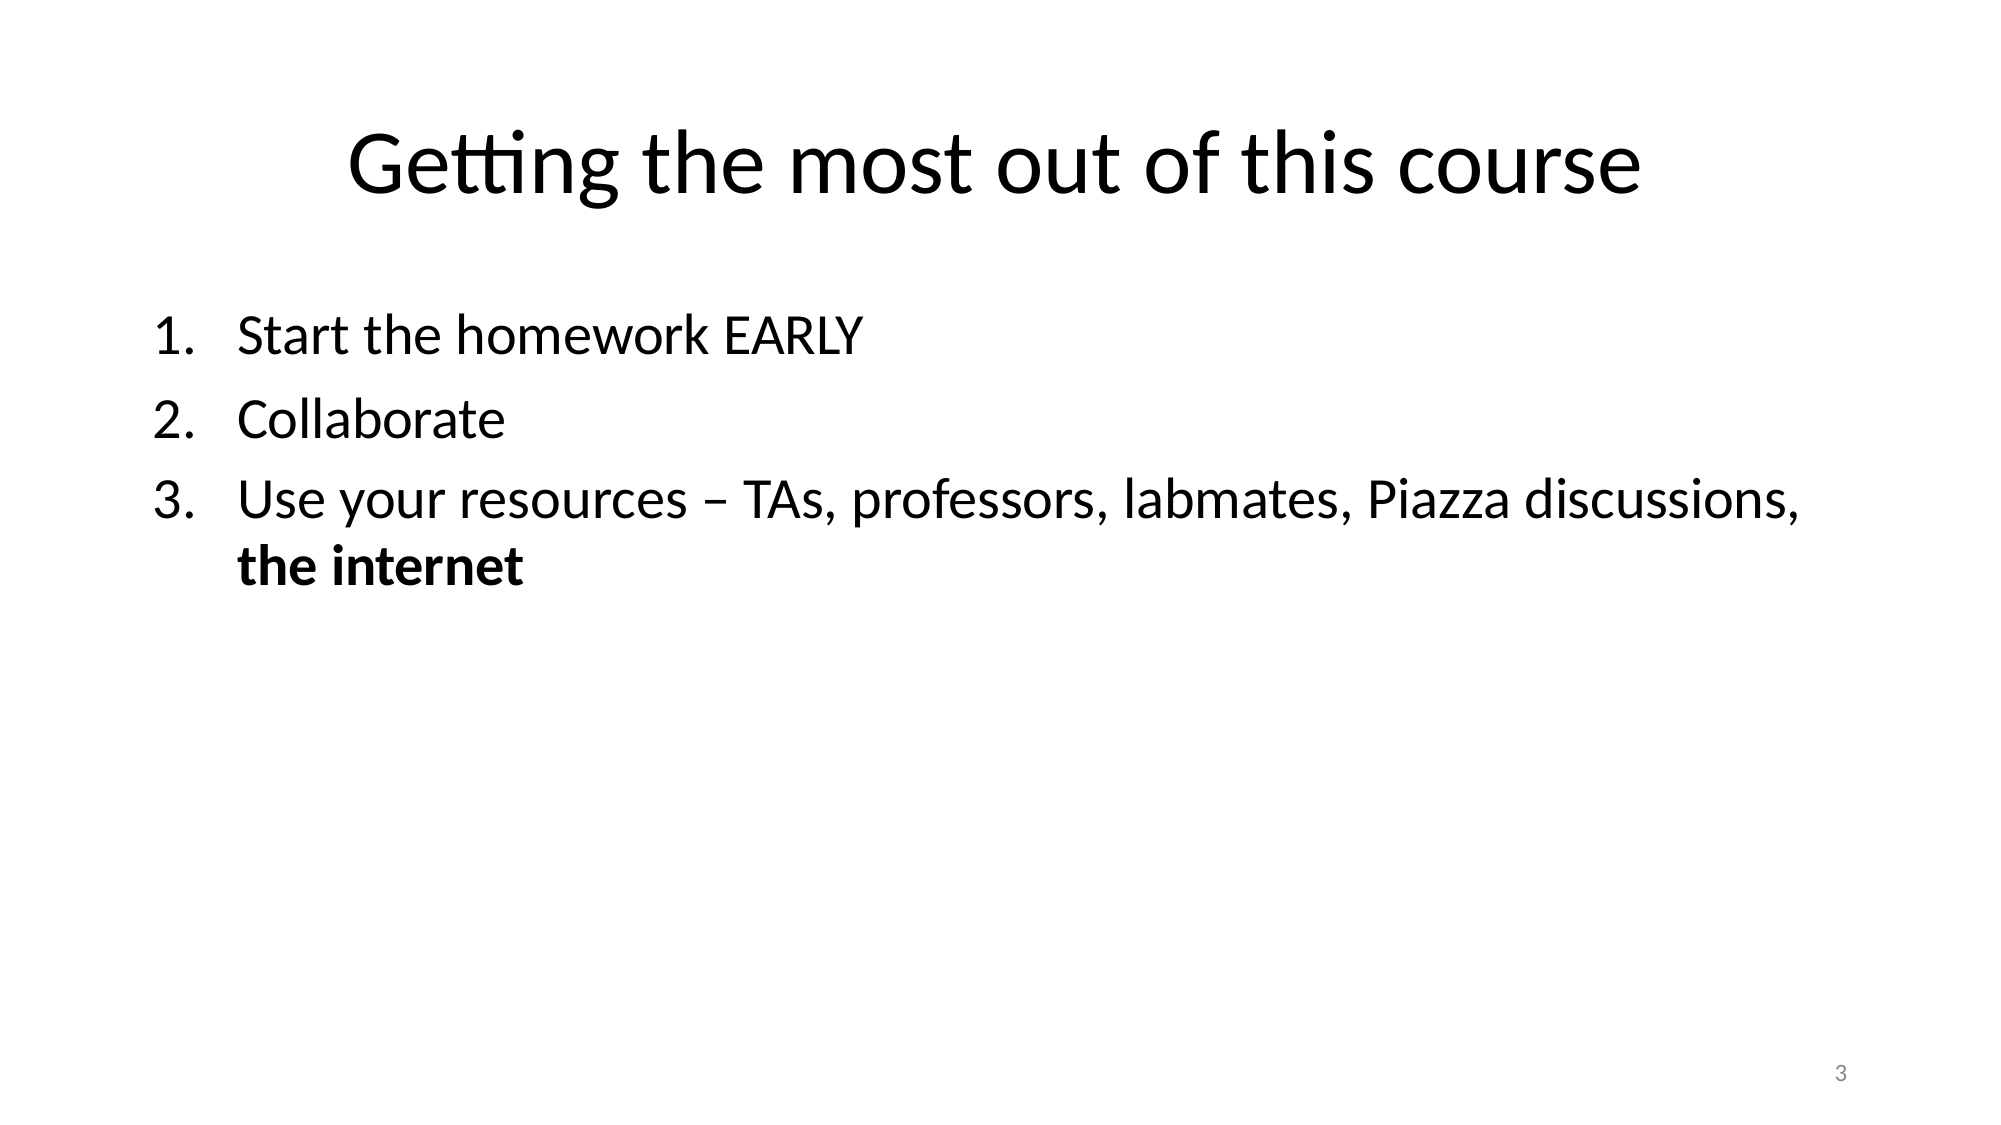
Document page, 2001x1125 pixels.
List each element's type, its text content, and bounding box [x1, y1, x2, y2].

slide_number 3 [1803, 1060, 1856, 1125]
title Getting the most out of this course [150, 50, 1915, 291]
list Start the homework EARLY Collaborate Use your resources – TAs, professors, labmates, Piazza discussions, the internet [150, 269, 1819, 934]
